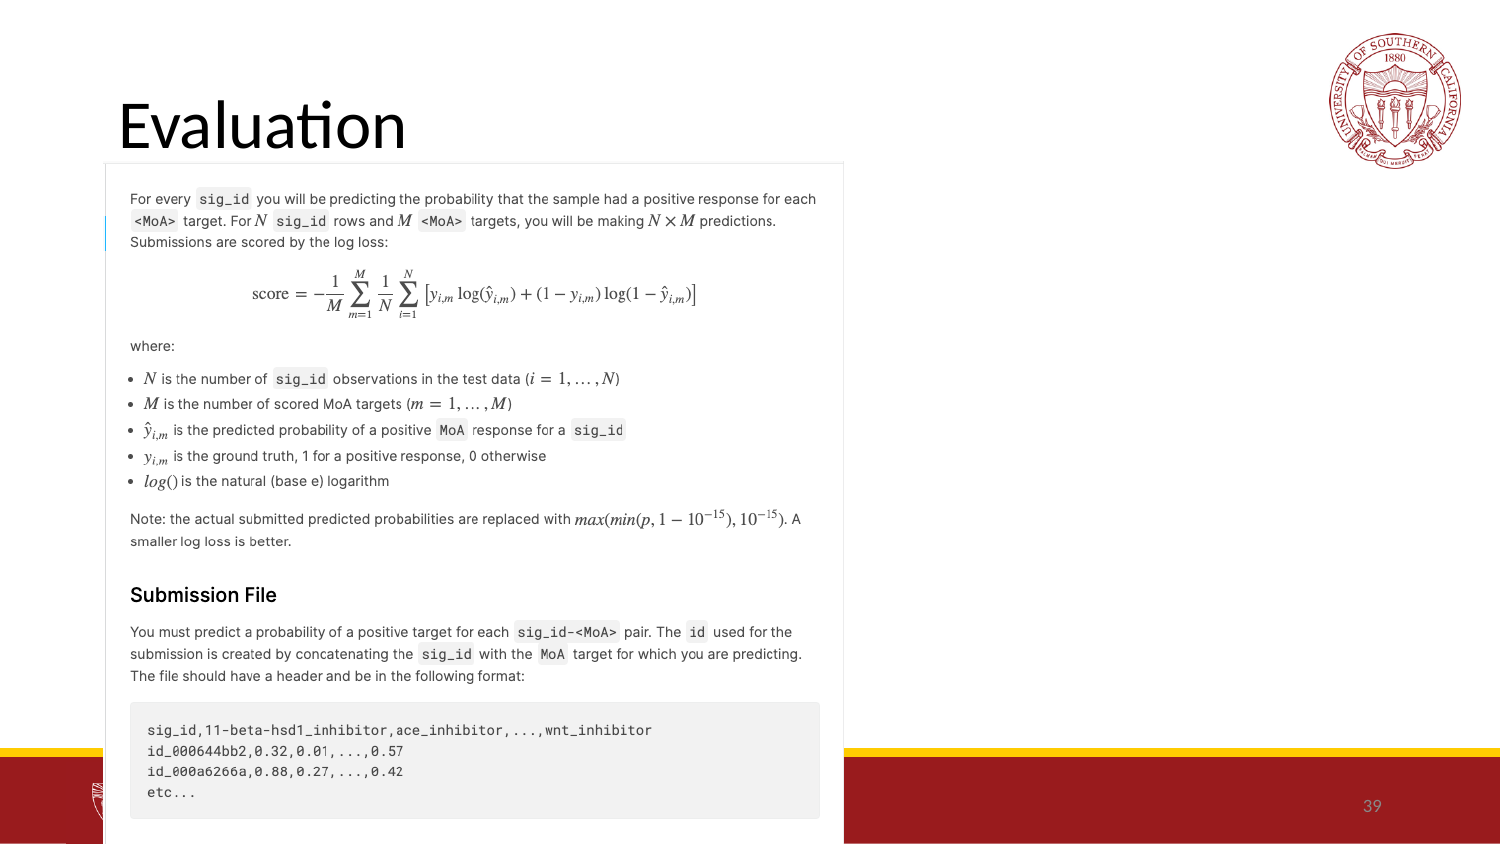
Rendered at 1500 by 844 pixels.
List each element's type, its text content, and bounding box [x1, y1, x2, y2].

title Evaluation [103, 44, 1397, 208]
slide_number 39 [1059, 782, 1397, 827]
picture [66, 160, 845, 844]
picture [1329, 33, 1461, 169]
